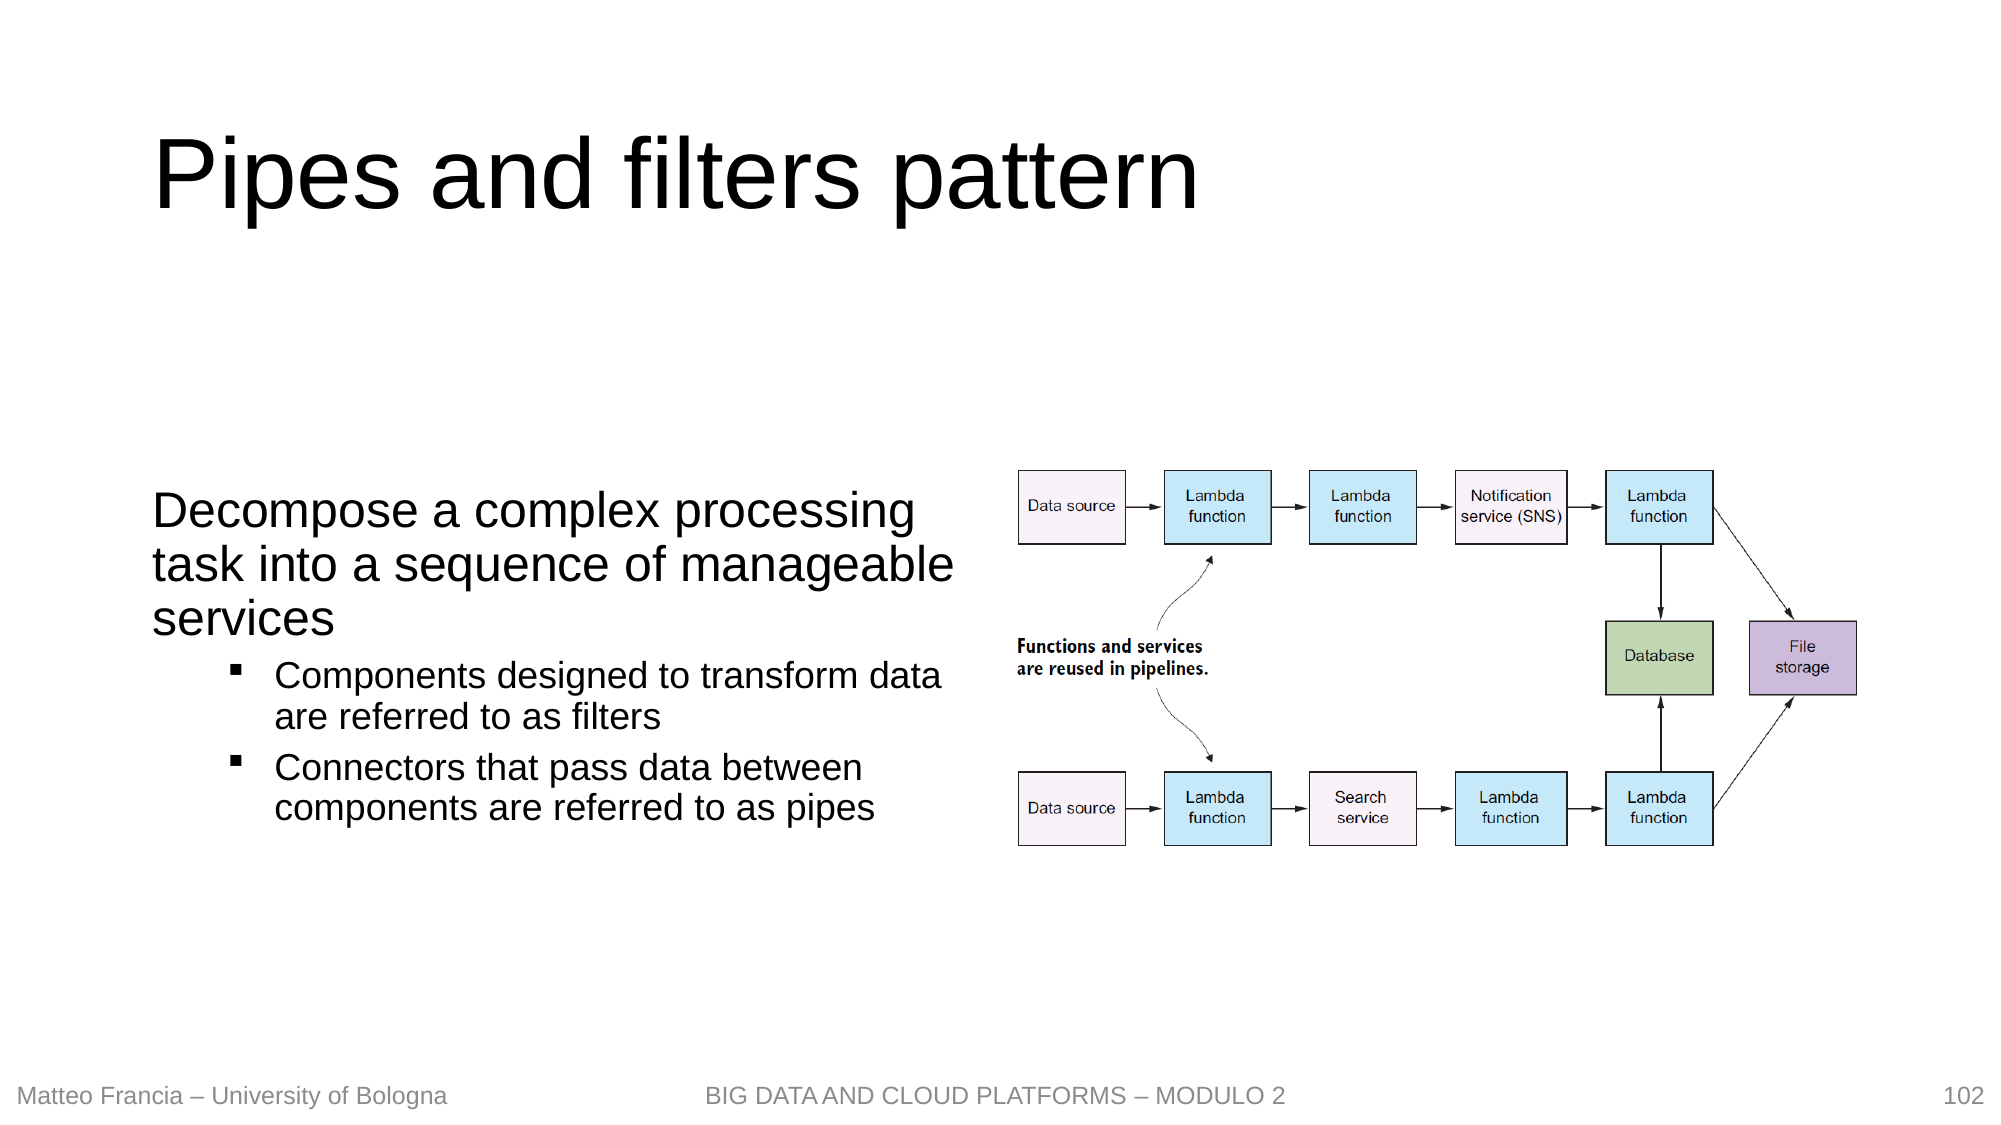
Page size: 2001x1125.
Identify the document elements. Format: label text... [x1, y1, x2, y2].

slide_number 102 [1550, 1065, 2000, 1125]
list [1012, 464, 1863, 849]
title Pipes and filters pattern [137, 59, 1863, 278]
footer Matteo Francia – University of Bologna [0, 1065, 466, 1125]
list Decompose a complex processing task into a sequence of manageable services Components designed to transform data are referred to as filters Connectors that pass data between components are referred to as pipes [137, 299, 988, 1014]
